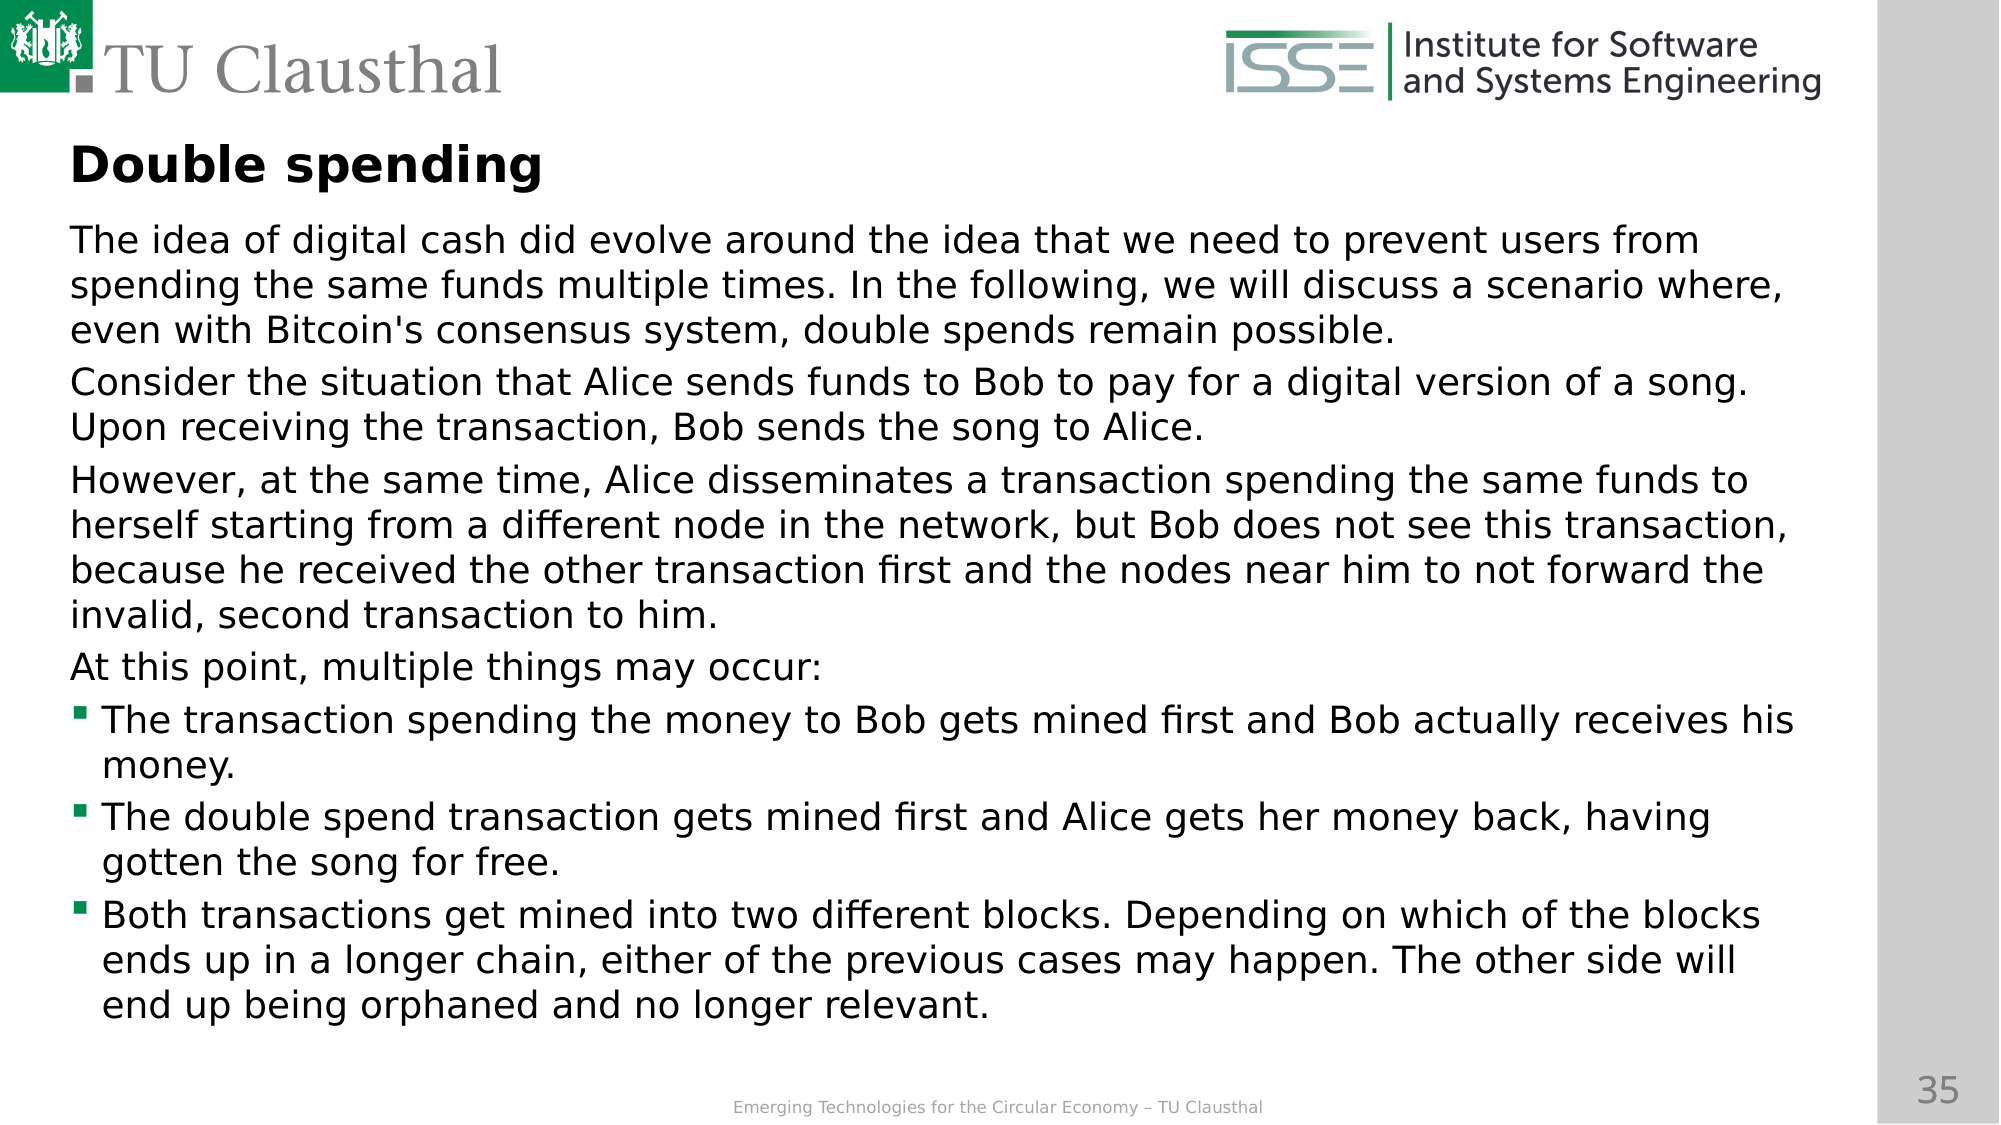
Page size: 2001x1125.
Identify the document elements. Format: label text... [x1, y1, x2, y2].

text_box The idea of digital cash did evolve around the idea that we need to prevent users from spending the same funds multiple times. In the following, we will discuss a scenario where, even with Bitcoin's consensus system, double spends remain possible. Consider the situation that Alice sends funds to Bob to pay for a digital version of a song. Upon receiving the transaction, Bob sends the song to Alice. However, at the same time, Alice disseminates a transaction spending the same funds to herself starting from a different node in the network, but Bob does not see this transaction, because he received the other transaction first and the nodes near him to not forward the invalid, second transaction to him. At this point, multiple things may occur: The transaction spending the money to Bob gets mined first and Bob actually receives his money. The double spend transaction gets mined first and Alice gets her money back, having gotten the song for free. Both transactions get mined into two different blocks. Depending on which of the blocks ends up in a longer chain, either of the previous cases may happen. The other side will end up being orphaned and no longer relevant. [54, 208, 1818, 1034]
text_box Double spending [54, 125, 1818, 207]
picture [1218, 22, 1826, 107]
picture [0, 0, 501, 93]
